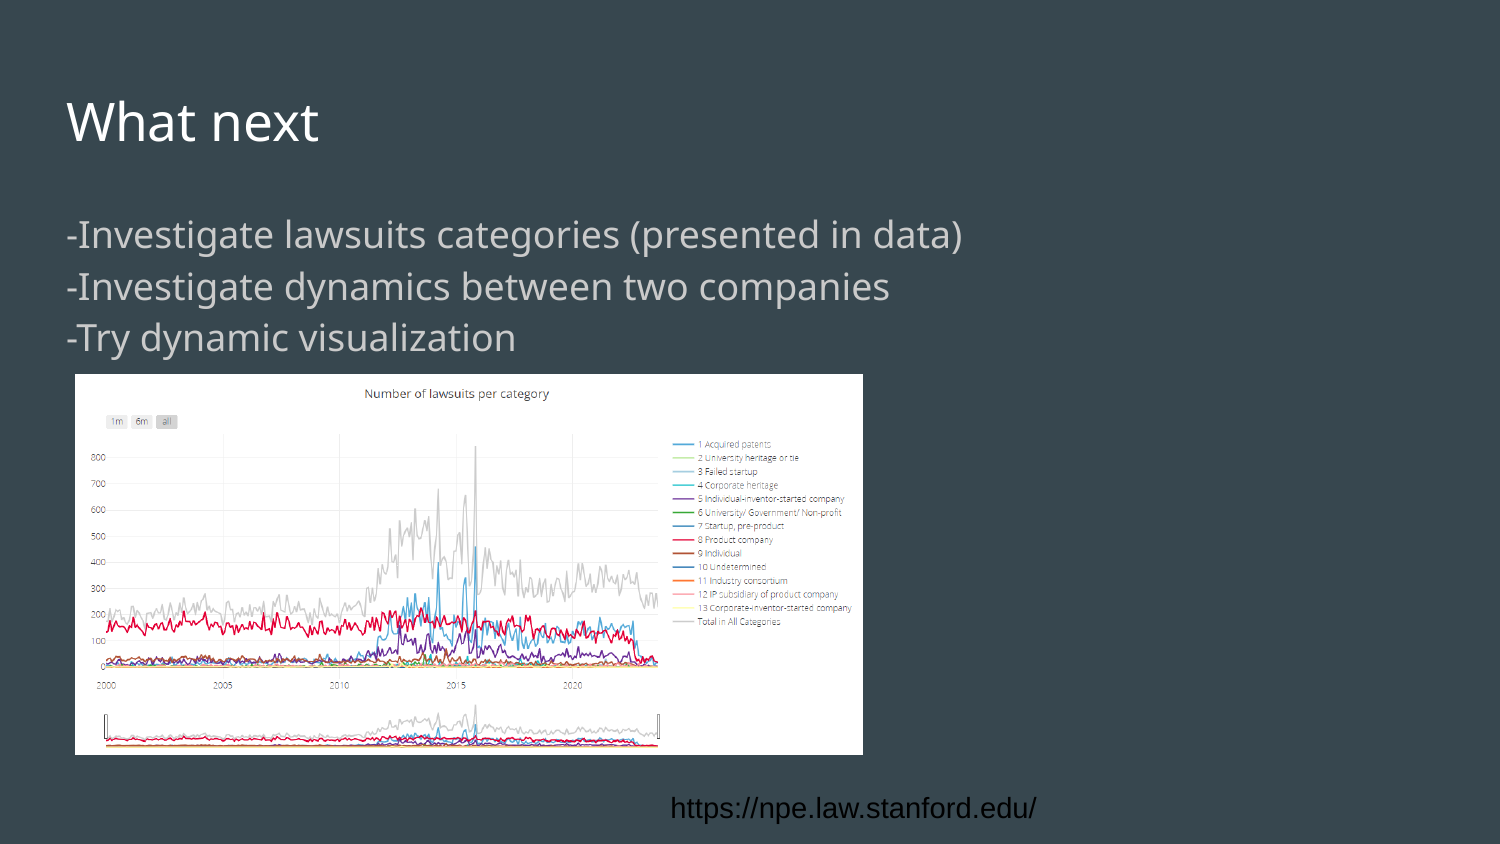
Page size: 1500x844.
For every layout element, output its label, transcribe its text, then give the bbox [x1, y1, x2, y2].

title What next [51, 72, 1449, 167]
picture [74, 374, 863, 755]
list -Investigate lawsuits categories (presented in data) -Investigate dynamics between two companies -Try dynamic visualization [51, 189, 1449, 750]
text_box https://npe.law.stanford.edu/ [655, 782, 1406, 832]
